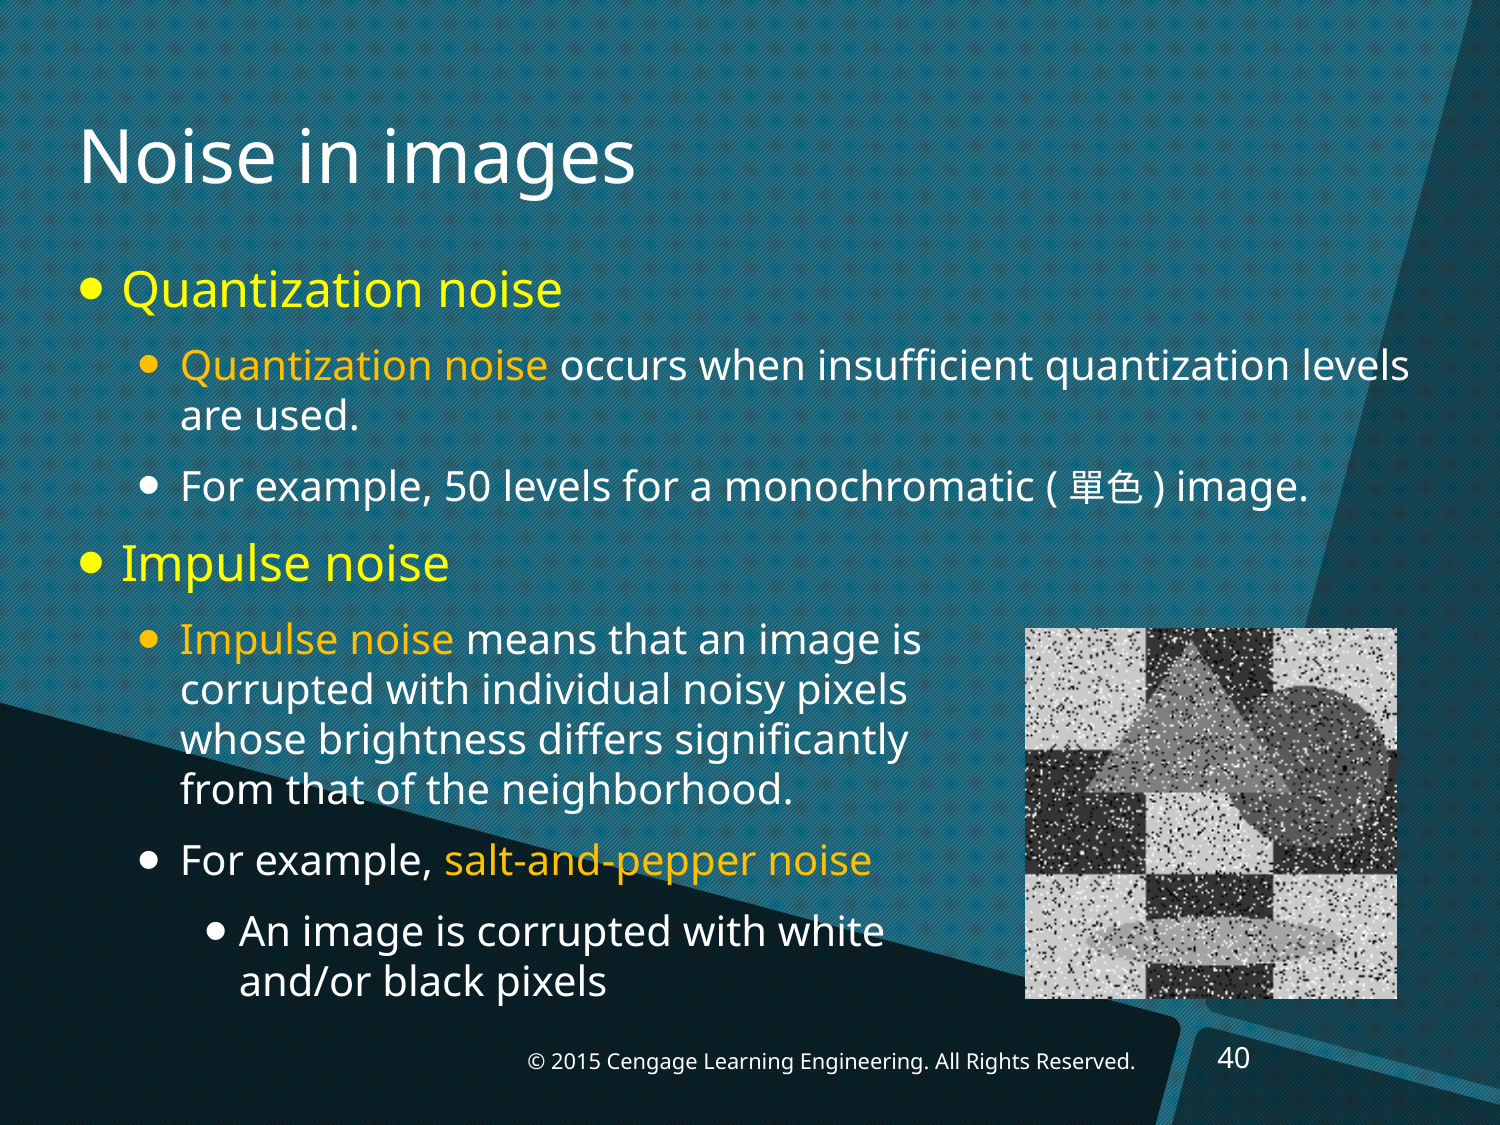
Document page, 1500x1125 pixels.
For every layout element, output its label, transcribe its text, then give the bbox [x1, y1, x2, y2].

slide_number 40 [1202, 1050, 1463, 1094]
list Quantization noise Quantization noise occurs when insufficient quantization levels are used. For example, 50 levels for a monochromatic (單色) image. Impulse noise Impulse noise means that an image is corrupted with individual noisy pixels whose brightness differs significantly from that of the neighborhood. For example, salt-and-pepper noise An image is corrupted with white and/or black pixels [62, 249, 1463, 1050]
picture [1024, 628, 1397, 999]
title Noise in images [62, 82, 1463, 225]
footer © 2015 Cengage Learning Engineering. All Rights Reserved. [512, 1050, 1163, 1093]
